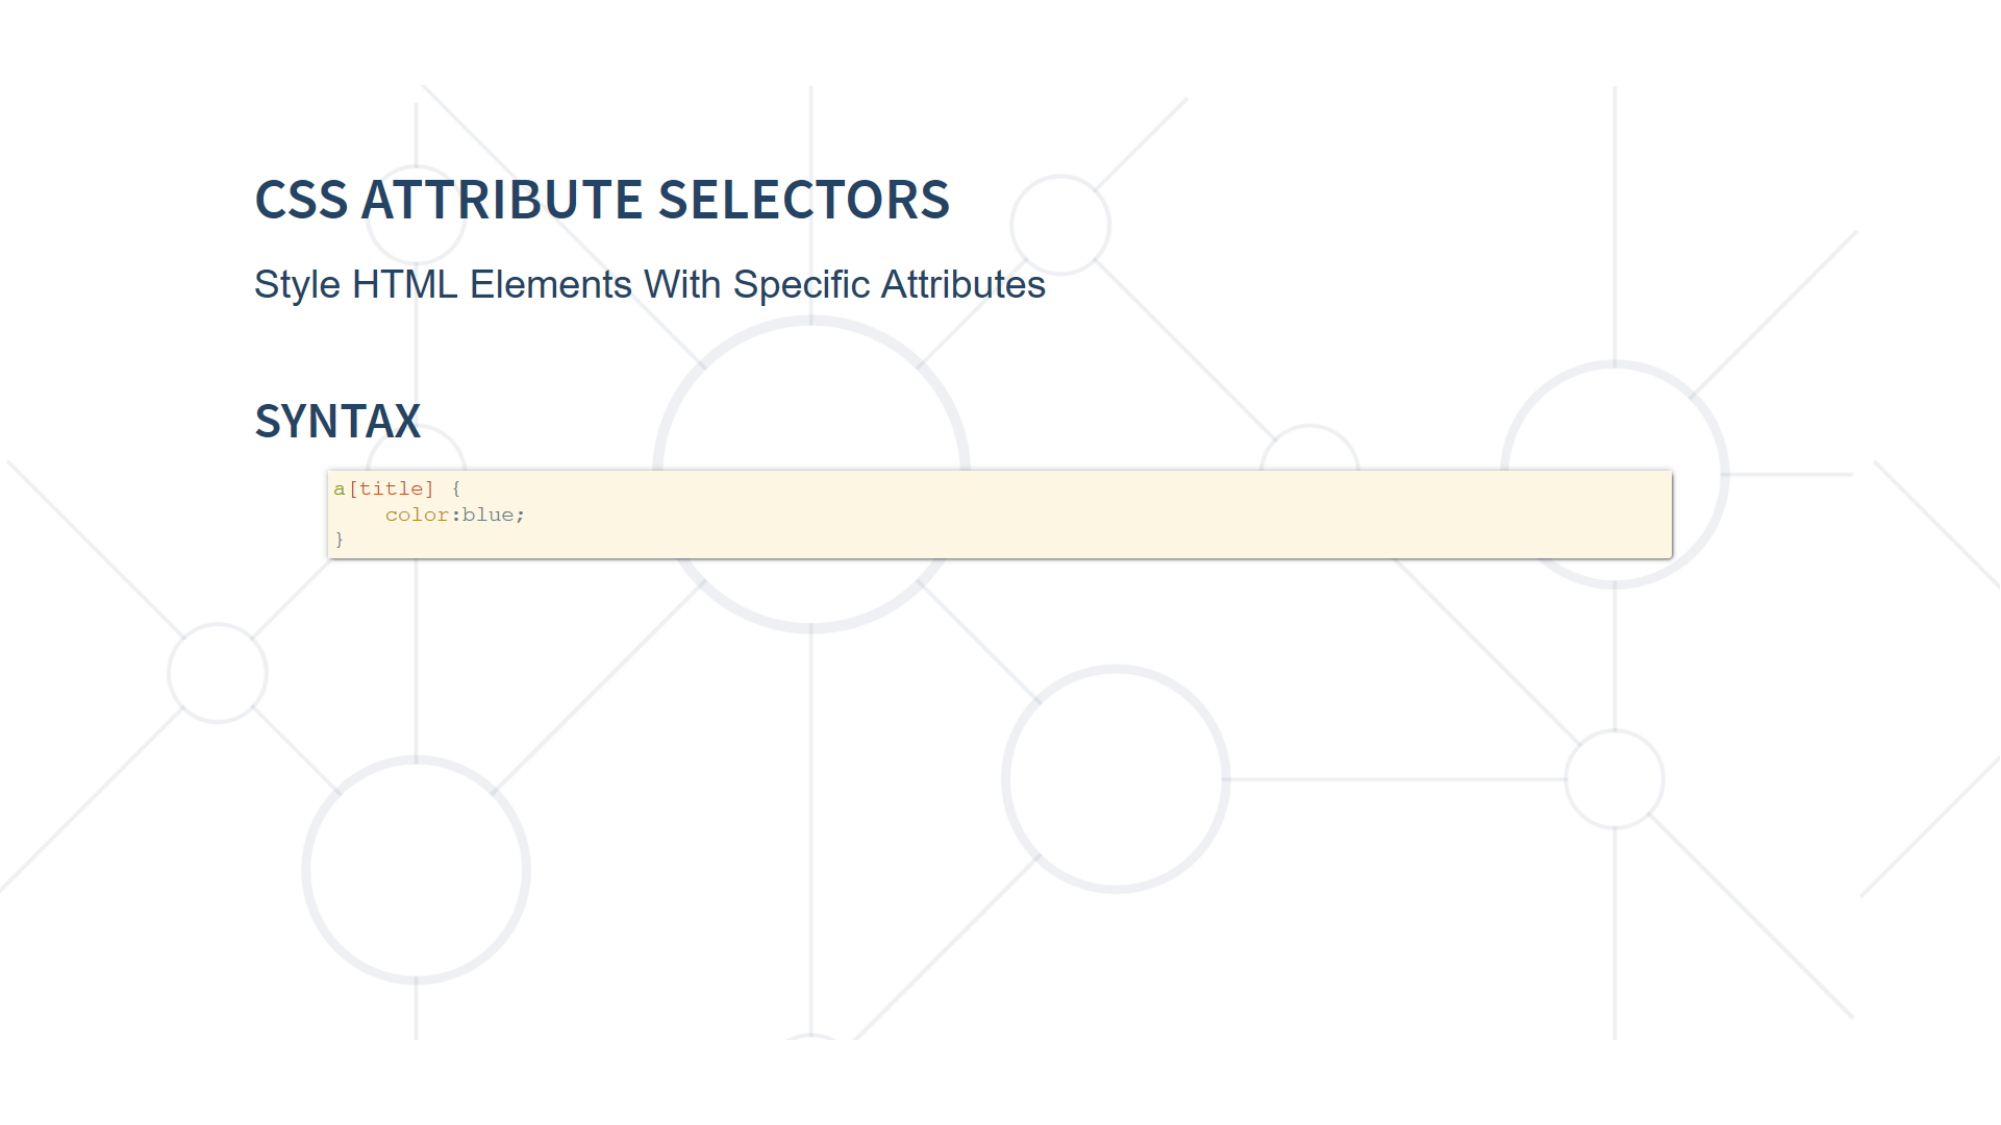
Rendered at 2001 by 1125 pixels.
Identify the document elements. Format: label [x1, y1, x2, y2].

picture [0, 85, 2000, 1040]
